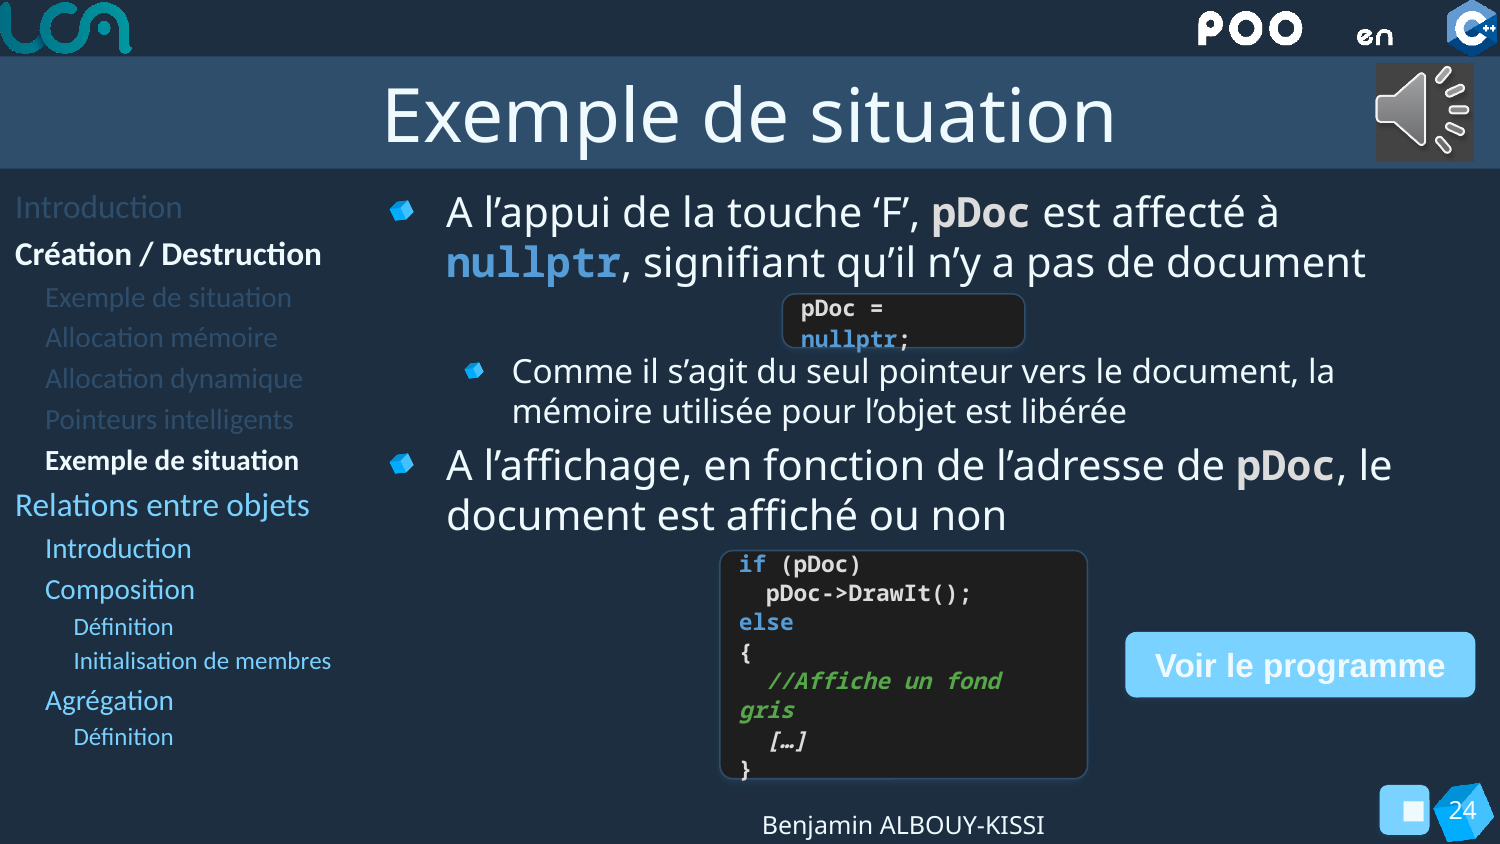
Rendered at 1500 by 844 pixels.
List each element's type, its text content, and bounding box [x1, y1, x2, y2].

list A l’appui de la touche ‘F’, pDoc est affecté à nullptr, signifiant qu’il n’y a pas de document Comme il s’agit du seul pointeur vers le document, la mémoire utilisée pour l’objet est libérée A l’affichage, en fonction de l’adresse de pDoc, le document est affiché ou non [375, 178, 1475, 806]
text_box pDoc = nullptr; [781, 293, 1026, 349]
picture [1433, 835, 1445, 842]
text_box if (pDoc) pDoc->DrawIt(); else { //Affiche un fond gris […] } [719, 549, 1089, 780]
picture [1476, 782, 1494, 789]
picture [389, 453, 396, 460]
picture [402, 200, 414, 221]
text_box ⏹ [1379, 784, 1430, 835]
picture [475, 362, 484, 379]
slide_number 24 [1433, 789, 1494, 835]
picture [402, 453, 414, 474]
picture [389, 200, 396, 207]
footer Benjamin ALBOUY-KISSI [374, 806, 1433, 844]
picture [1374, 62, 1476, 163]
picture [1194, 0, 1500, 57]
text_box Voir le programme [1125, 631, 1476, 698]
picture [0, 2, 132, 54]
list Introduction Création / Destruction Exemple de situation Allocation mémoire Allocation dynamique Pointeurs intelligents Exemple de situation Relations entre objets Introduction Composition Définition Initialisation de membres Agrégation Définition [0, 178, 375, 807]
picture [1465, 835, 1494, 842]
title Exemple de situation [24, 56, 1475, 169]
